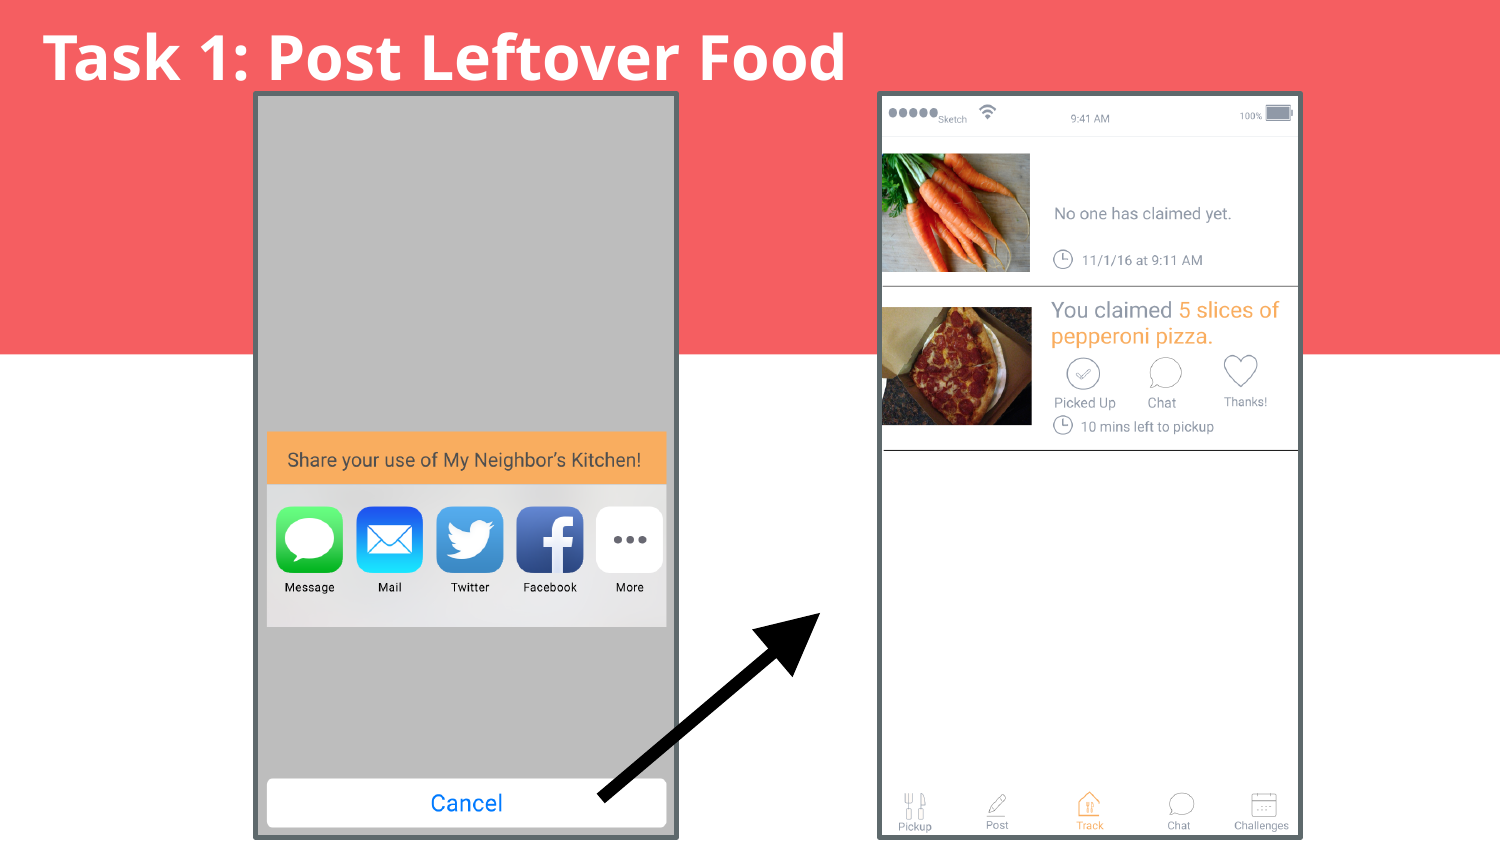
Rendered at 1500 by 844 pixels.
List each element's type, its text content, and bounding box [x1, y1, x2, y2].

picture [881, 95, 1299, 836]
picture [257, 95, 675, 836]
title Task 1: Post Leftover Food [27, 0, 885, 109]
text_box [600, 612, 821, 799]
